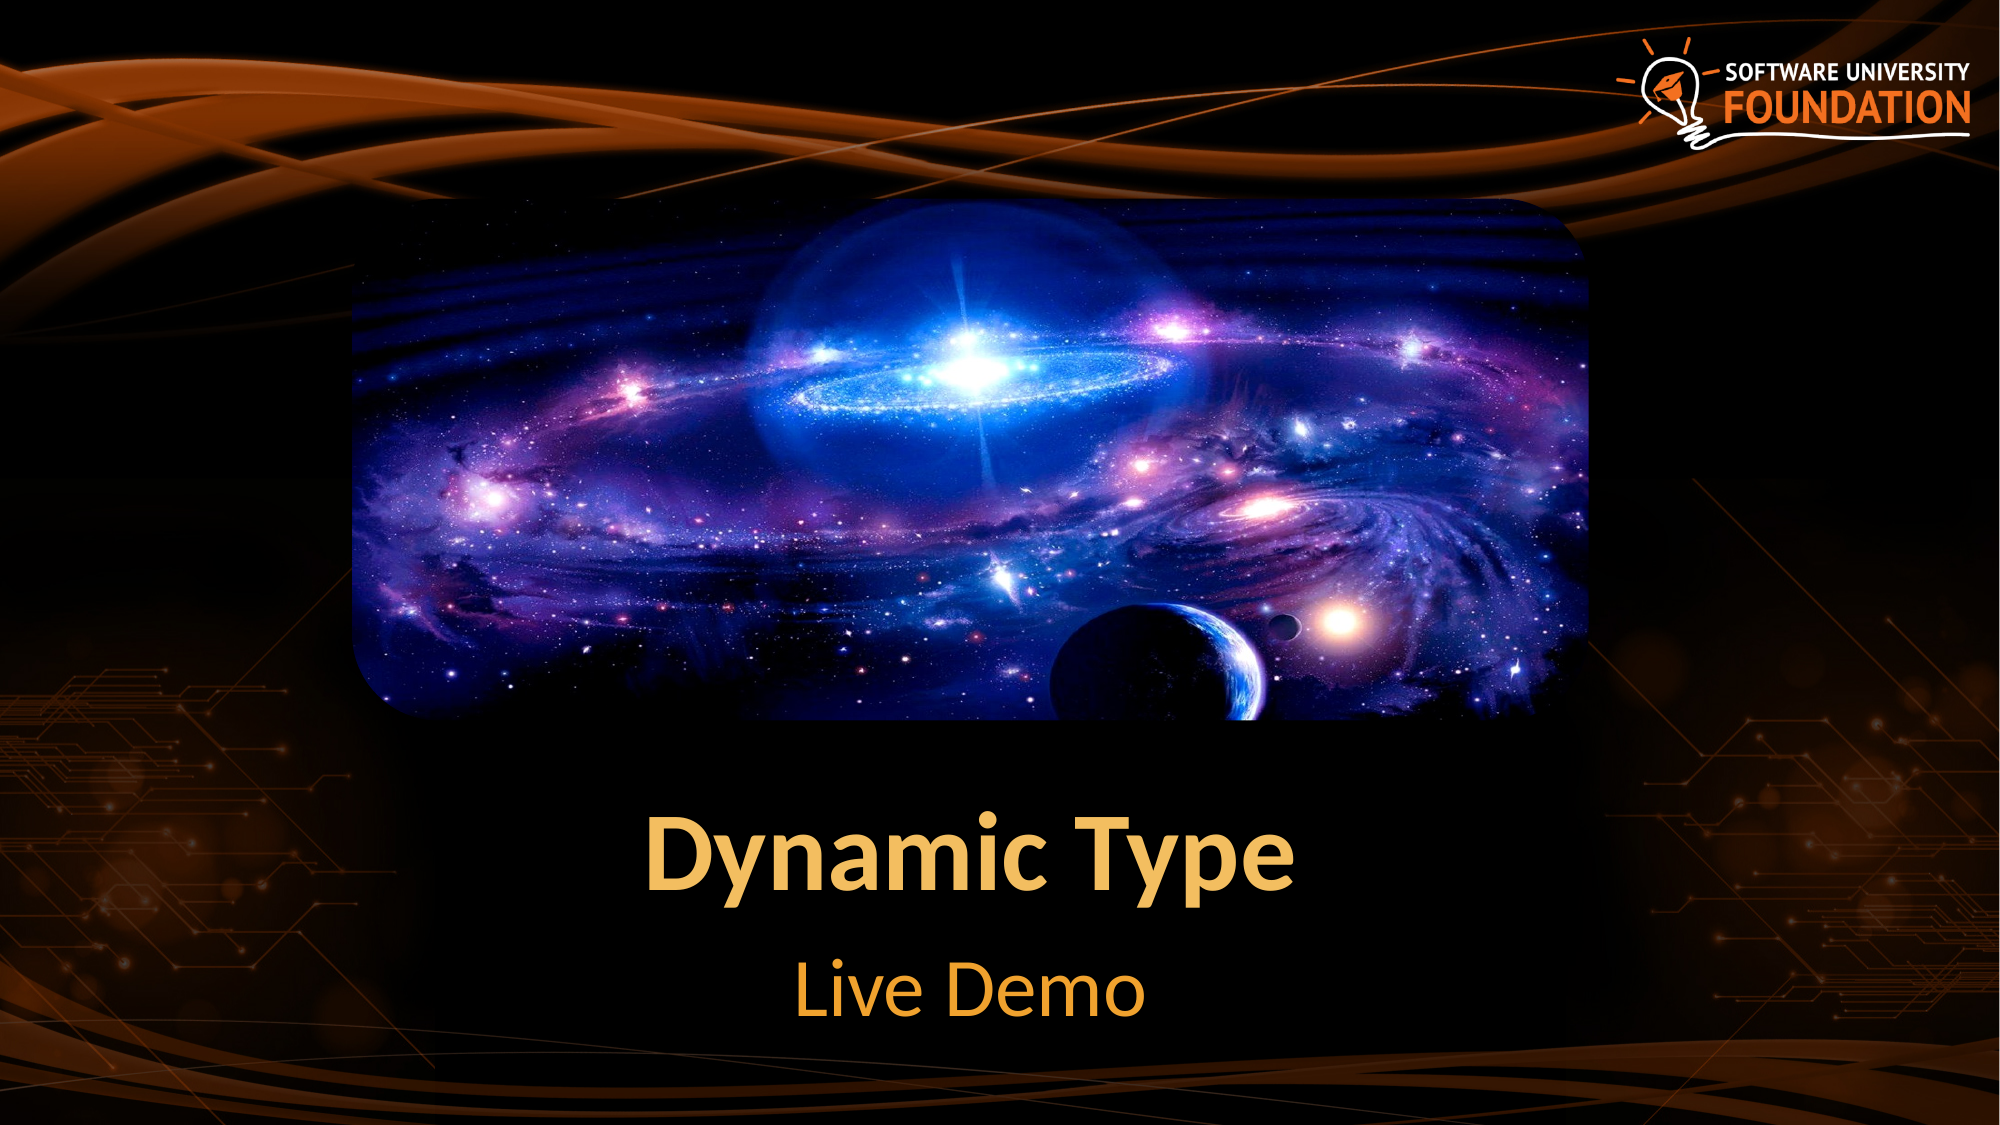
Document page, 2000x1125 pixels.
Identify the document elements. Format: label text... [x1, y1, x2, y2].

list Live Demo [237, 921, 1704, 1035]
title Dynamic Type [237, 785, 1704, 921]
picture [0, 0, 2000, 1125]
